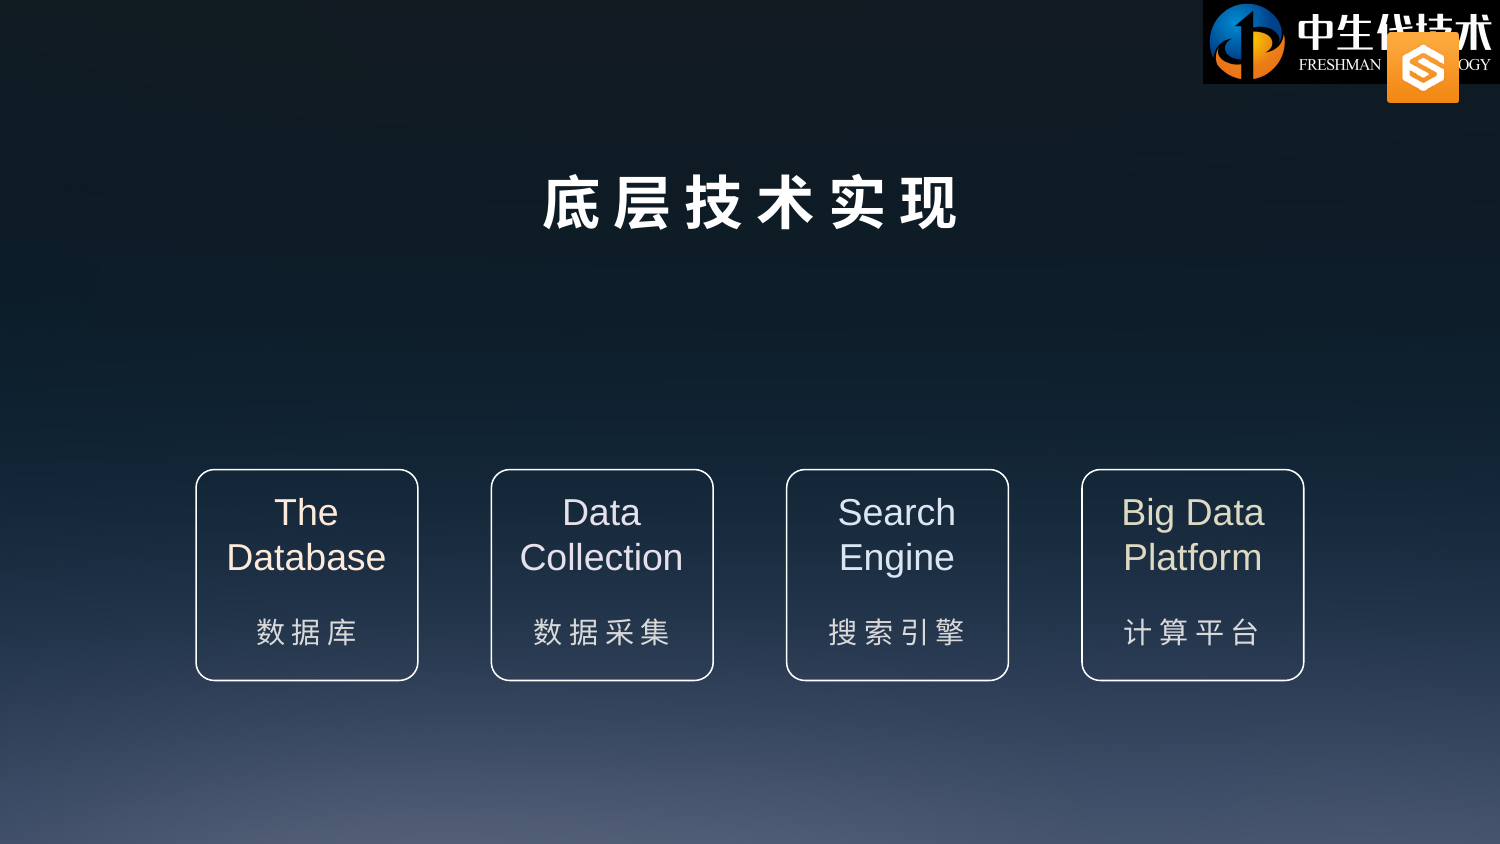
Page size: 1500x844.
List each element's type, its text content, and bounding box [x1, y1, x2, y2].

text_box Big Data Platform [1080, 480, 1306, 630]
text_box 数 据 采 集 [501, 606, 702, 657]
text_box [1079, 486, 1306, 683]
text_box The Database [206, 480, 407, 585]
text_box [489, 467, 716, 683]
text_box [1081, 467, 1305, 480]
text_box [193, 467, 420, 683]
picture [0, 0, 1500, 844]
text_box [784, 467, 1011, 683]
text_box Data Collection [501, 480, 702, 585]
text_box 底 层 技 术 实 现 [466, 158, 1034, 244]
text_box 搜 索 引 擎 [797, 606, 997, 657]
text_box Search Engine [797, 480, 997, 585]
text_box 数 据 库 [206, 606, 407, 657]
text_box 计 算 平 台 [1092, 606, 1292, 657]
